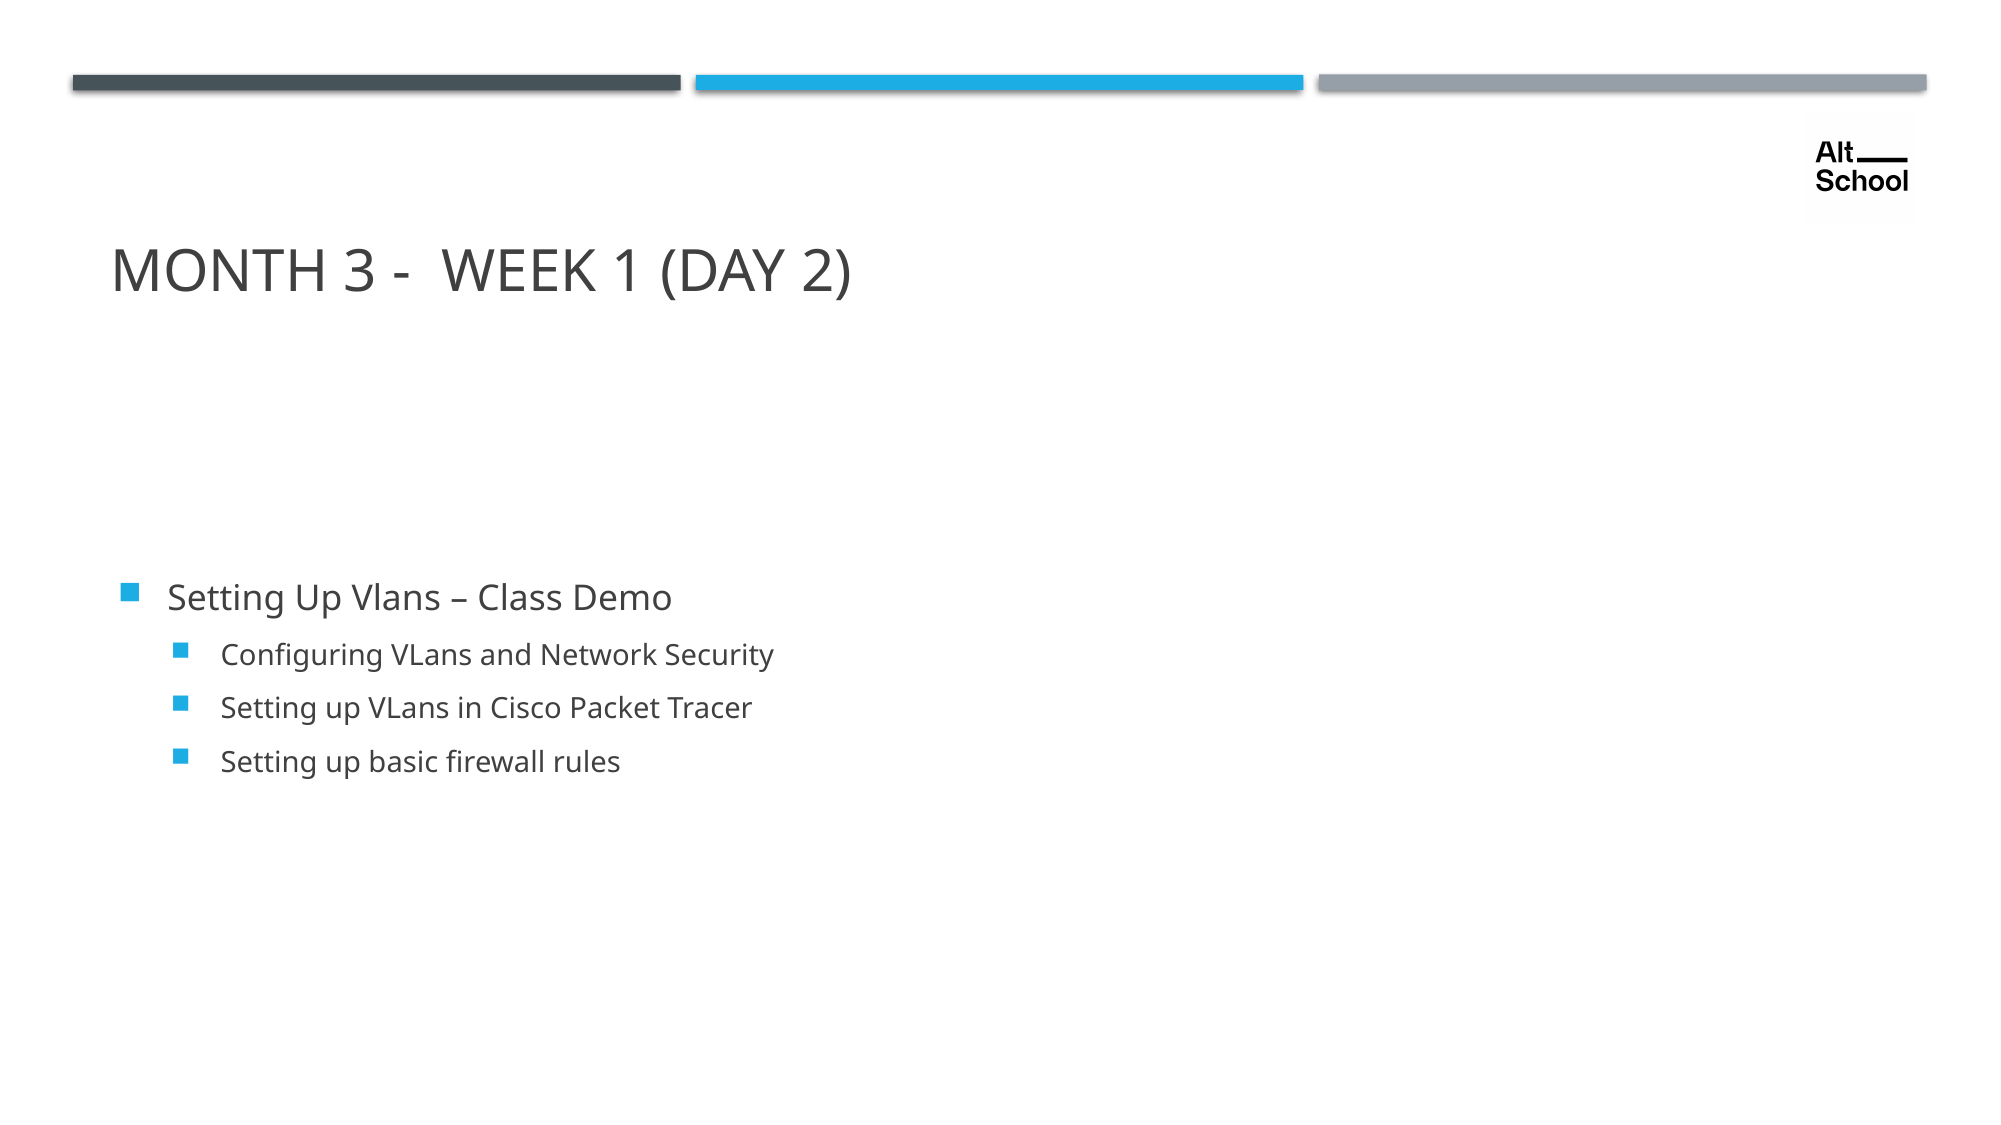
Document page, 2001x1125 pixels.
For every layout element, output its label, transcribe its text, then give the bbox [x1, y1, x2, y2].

list Setting Up Vlans – Class Demo Configuring VLans and Network Security Setting up VLans in Cisco Packet Tracer Setting up basic firewall rules [102, 437, 1912, 1034]
title MONTH 3 - WEEK 1 (day 2) [95, 115, 1905, 311]
picture [1805, 112, 1916, 223]
